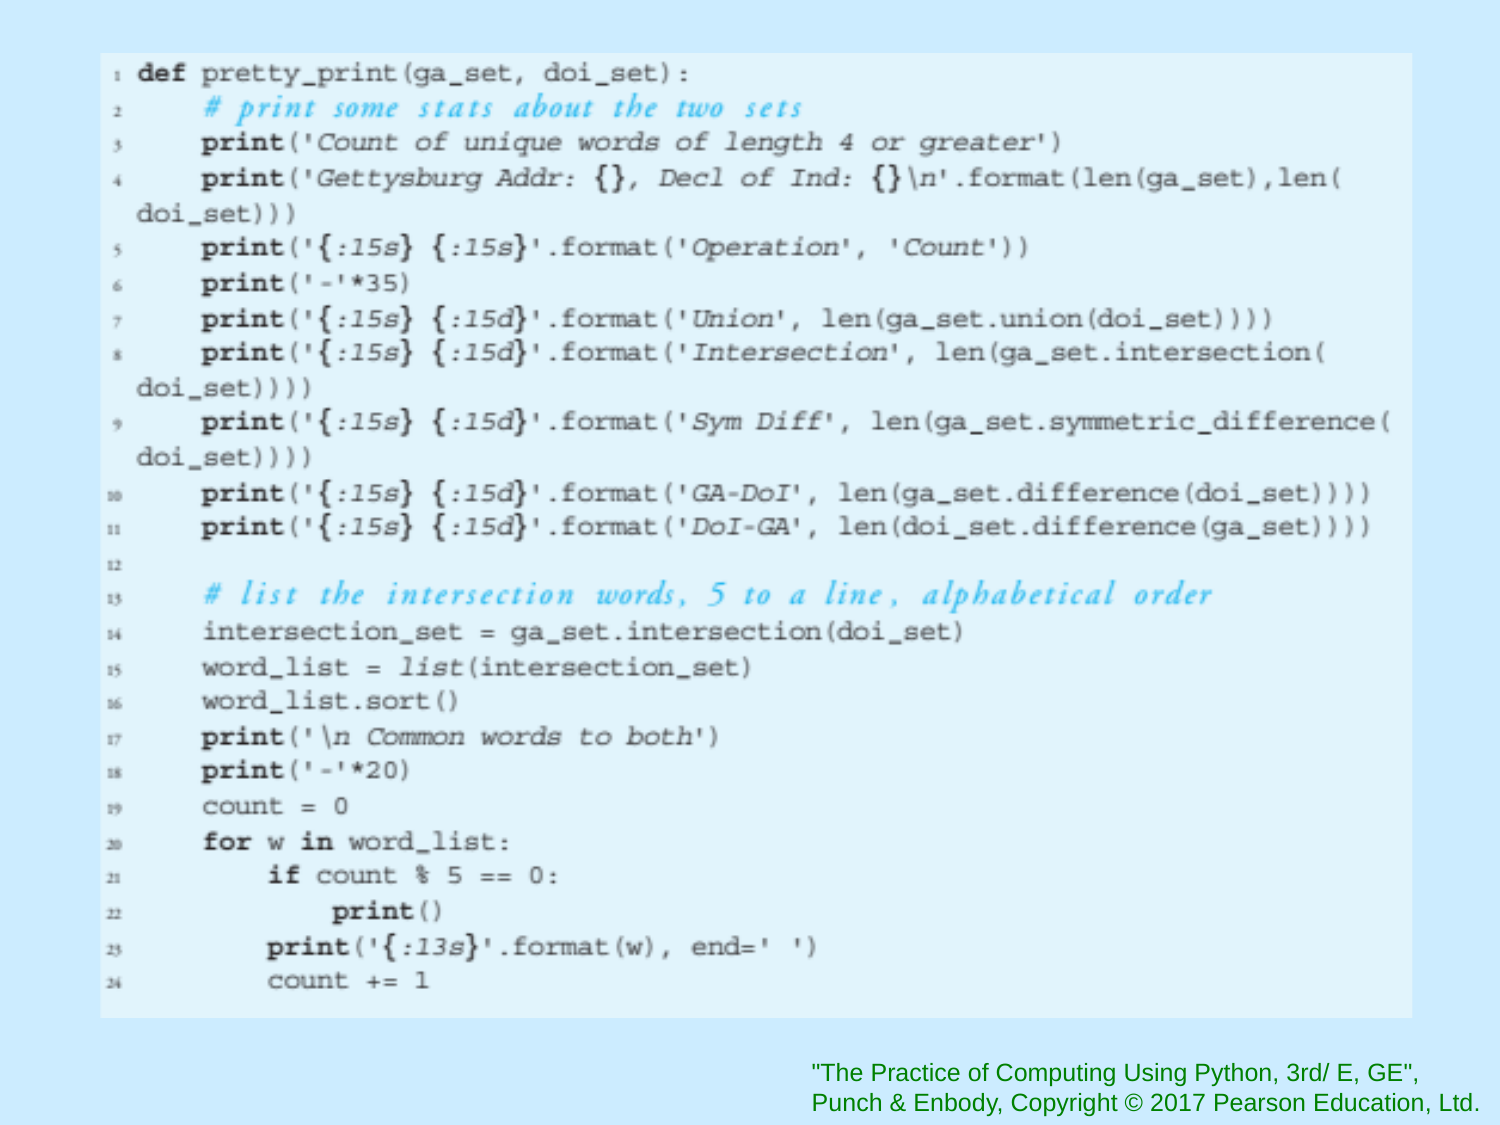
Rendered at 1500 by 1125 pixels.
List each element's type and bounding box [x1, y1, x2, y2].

list [99, 53, 1413, 1018]
